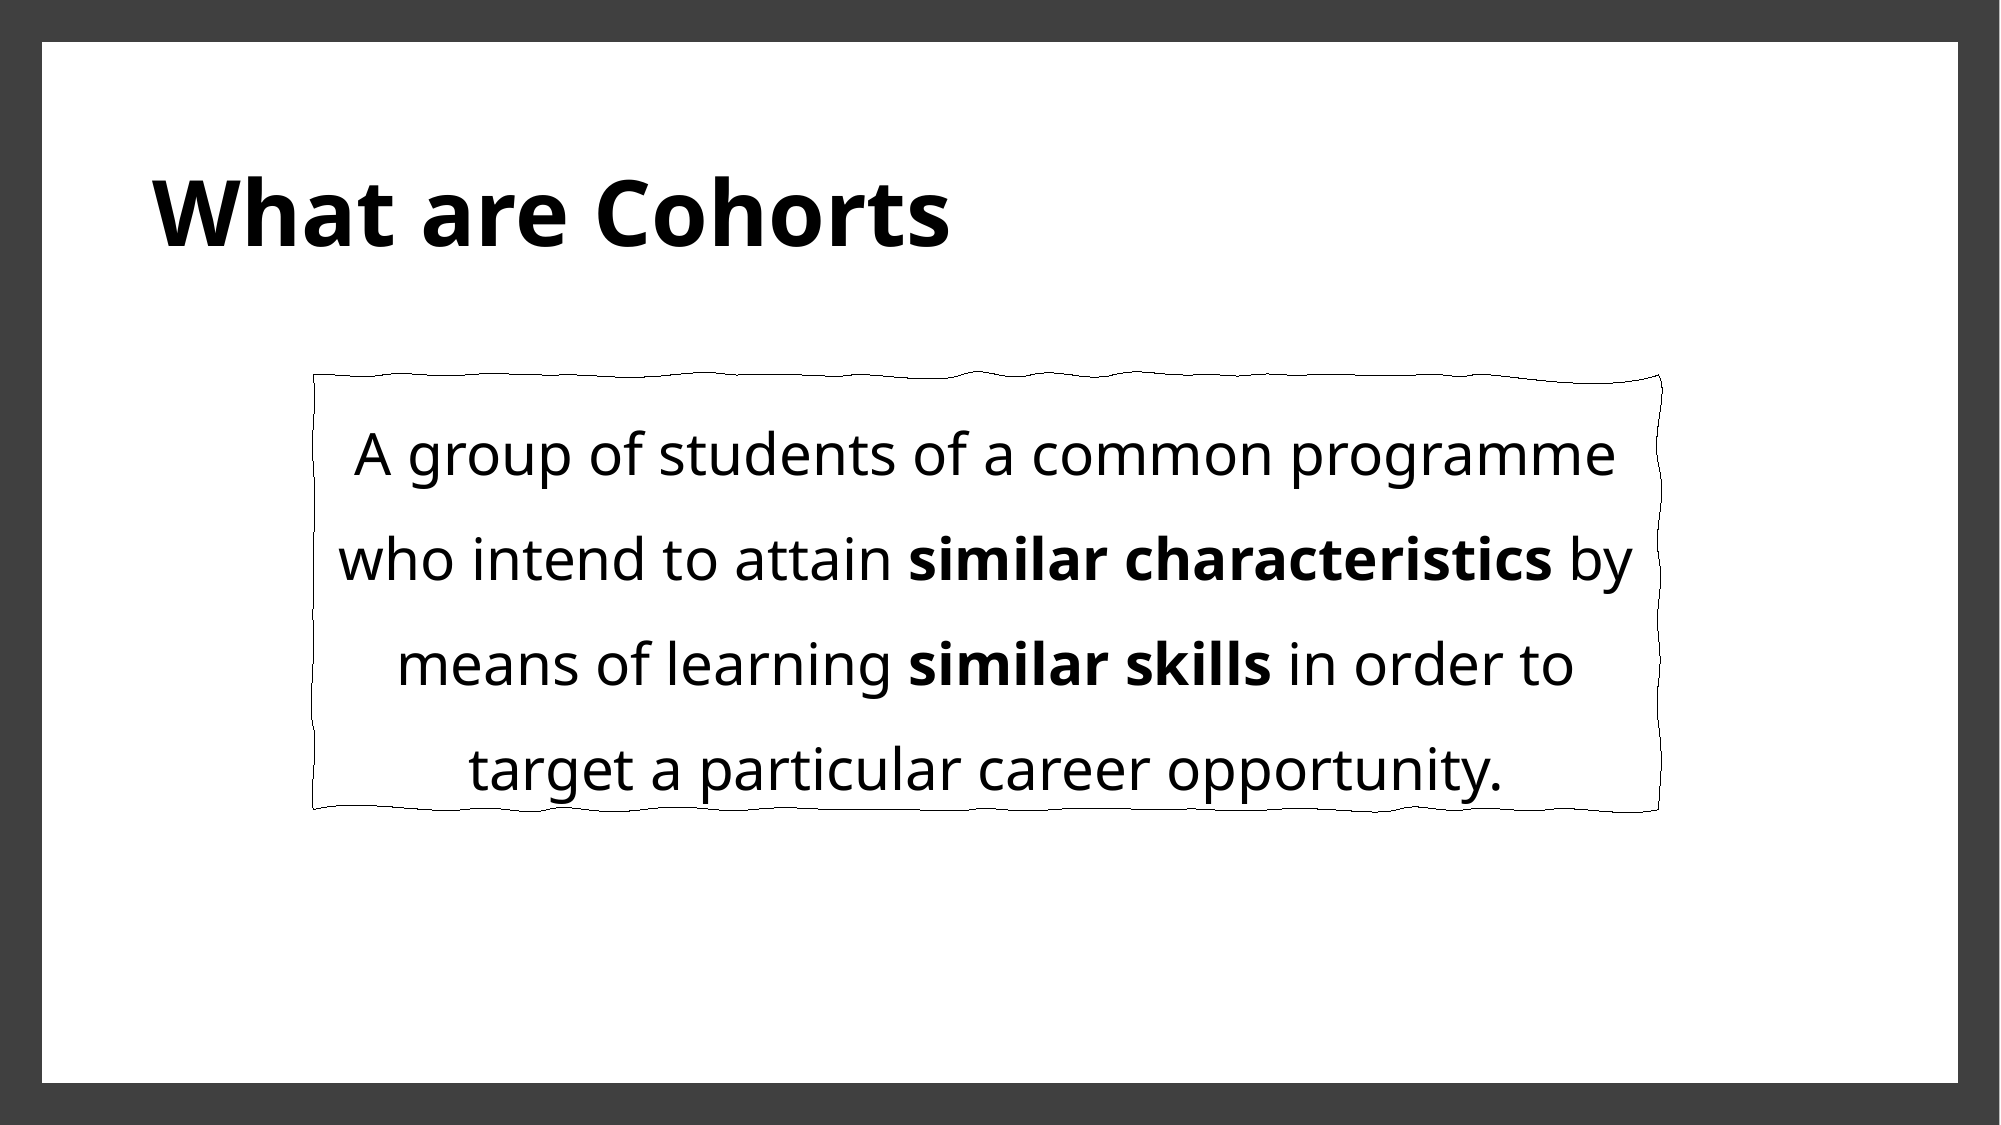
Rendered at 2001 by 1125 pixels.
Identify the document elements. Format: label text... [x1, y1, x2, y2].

title What are Cohorts [137, 103, 1863, 322]
text_box [52, 51, 1948, 1073]
text_box [0, 0, 2000, 1125]
text_box A group of students of a common programme who intend to attain similar characteristics by means of learning similar skills in order to target a particular career opportunity. [311, 371, 1663, 813]
